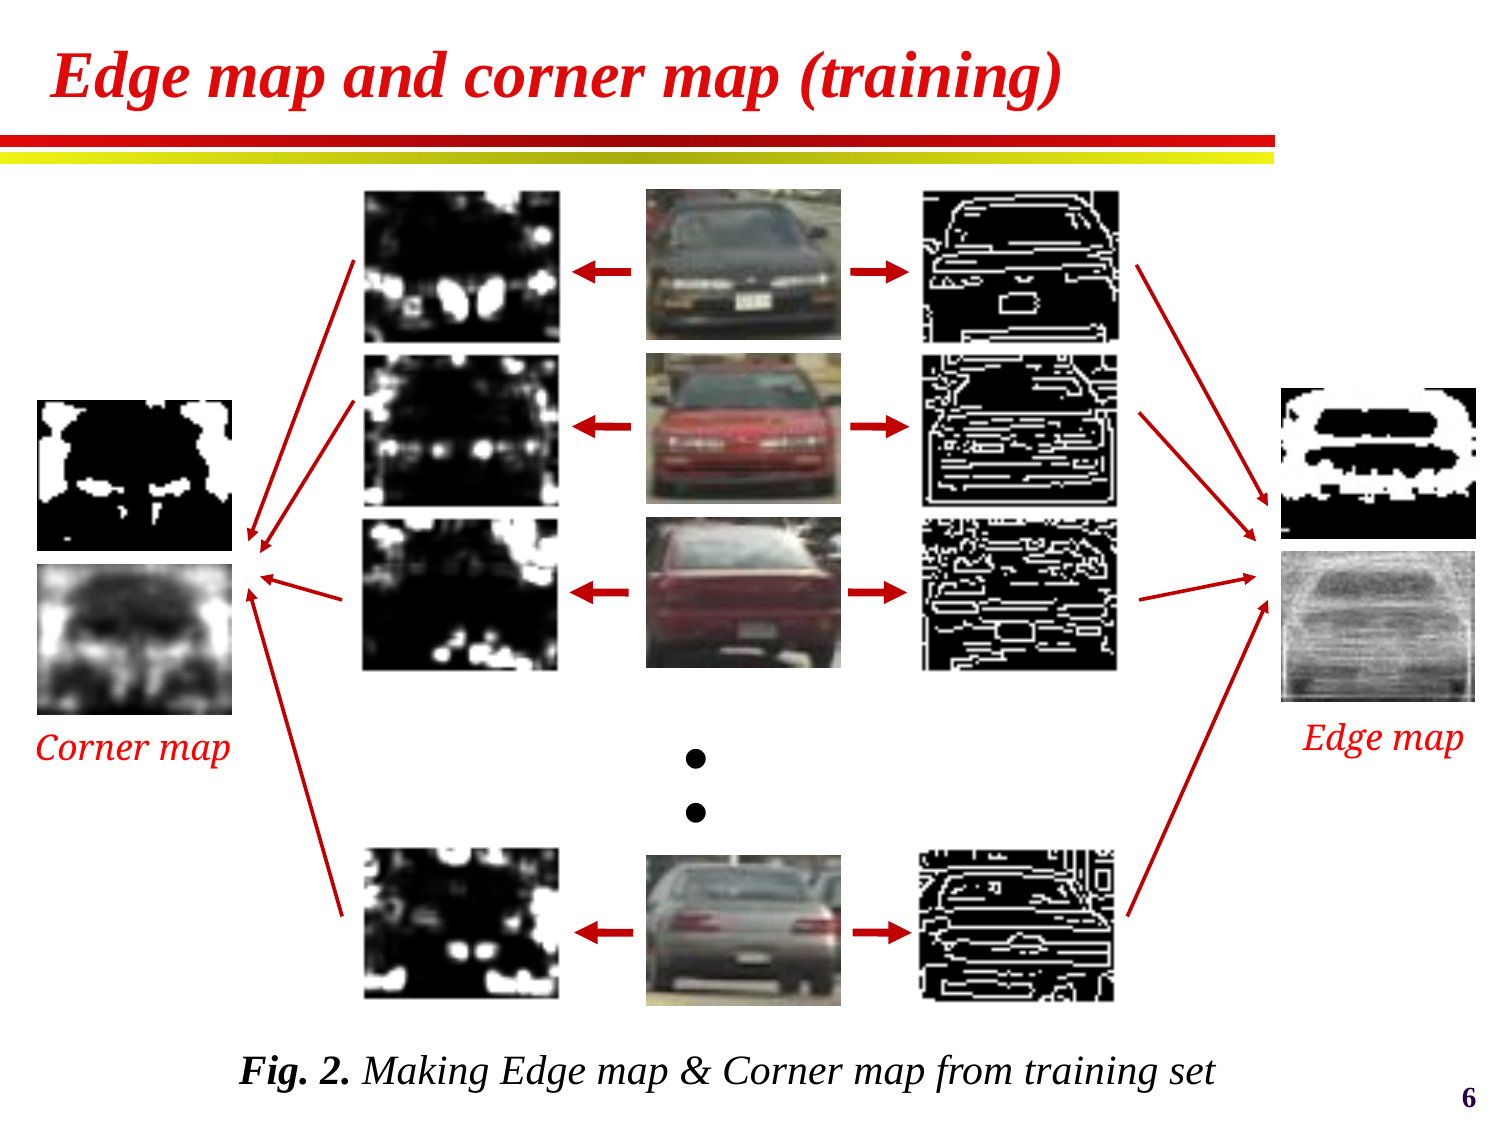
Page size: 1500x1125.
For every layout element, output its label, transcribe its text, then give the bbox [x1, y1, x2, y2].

slide_number 6 [1429, 1076, 1492, 1115]
text_box Fig. 2. Making Edge map & Corner map from training set [194, 1040, 1261, 1125]
title Edge map and corner map (training) [34, 1, 1426, 141]
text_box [19, 189, 1500, 1012]
